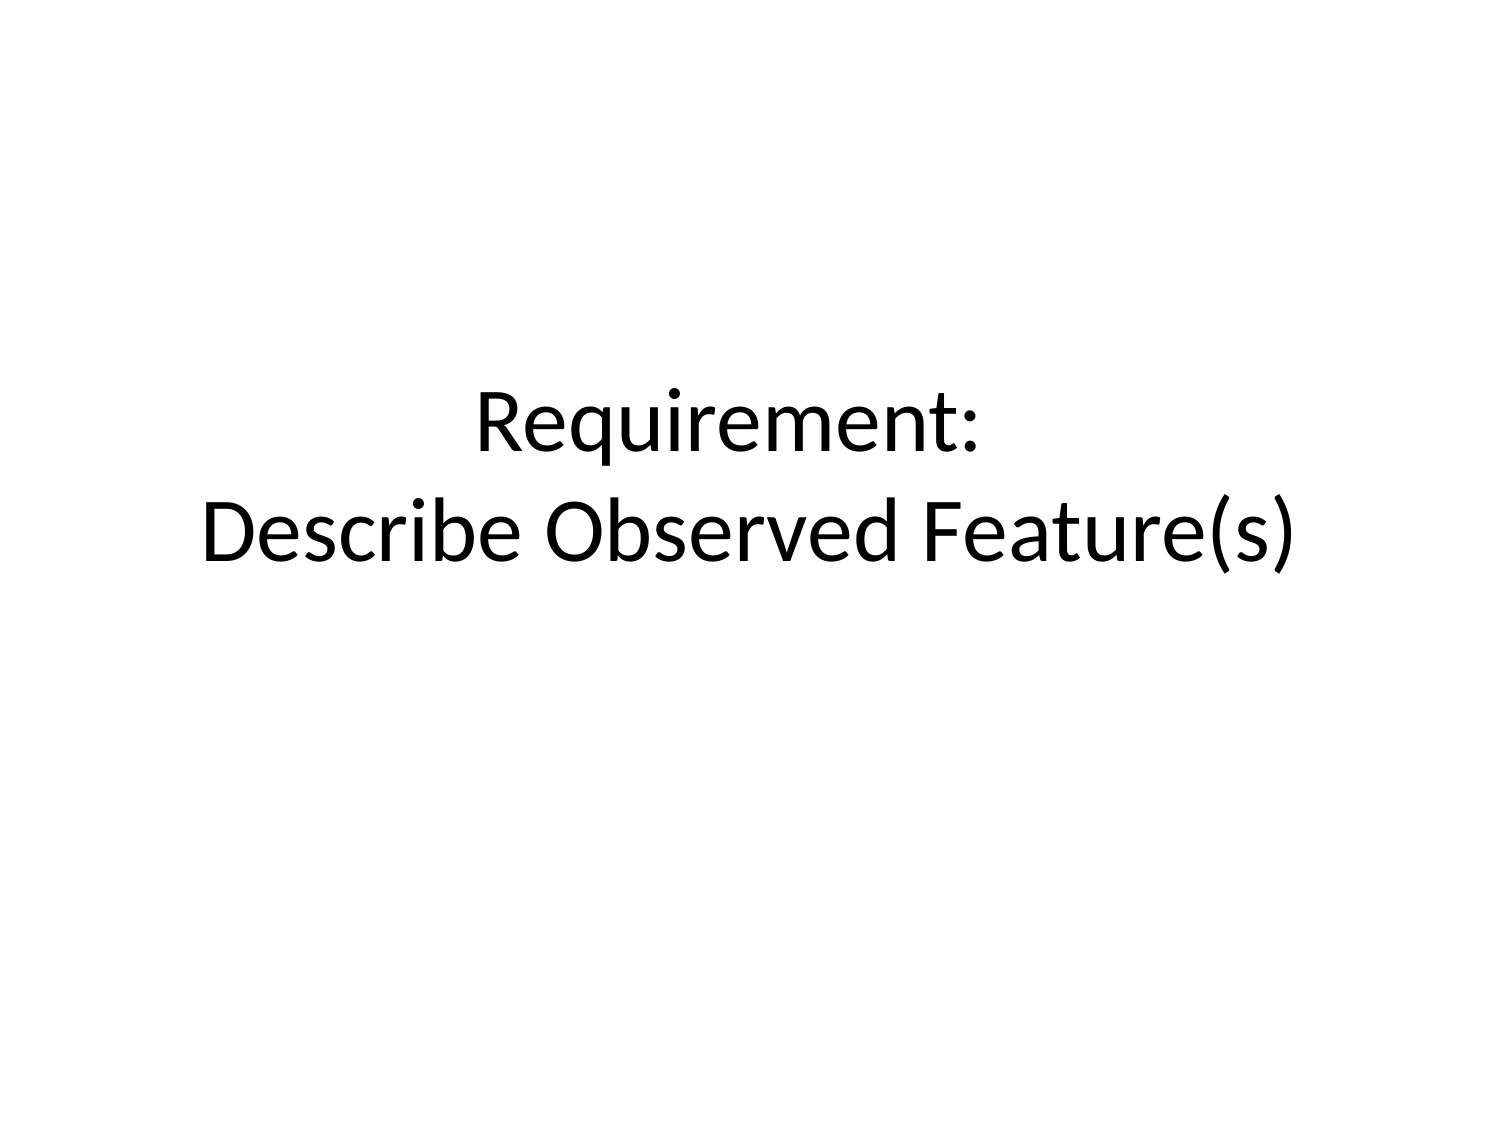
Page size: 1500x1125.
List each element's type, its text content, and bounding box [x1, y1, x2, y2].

title Requirement: Describe Observed Feature(s) [112, 349, 1388, 591]
